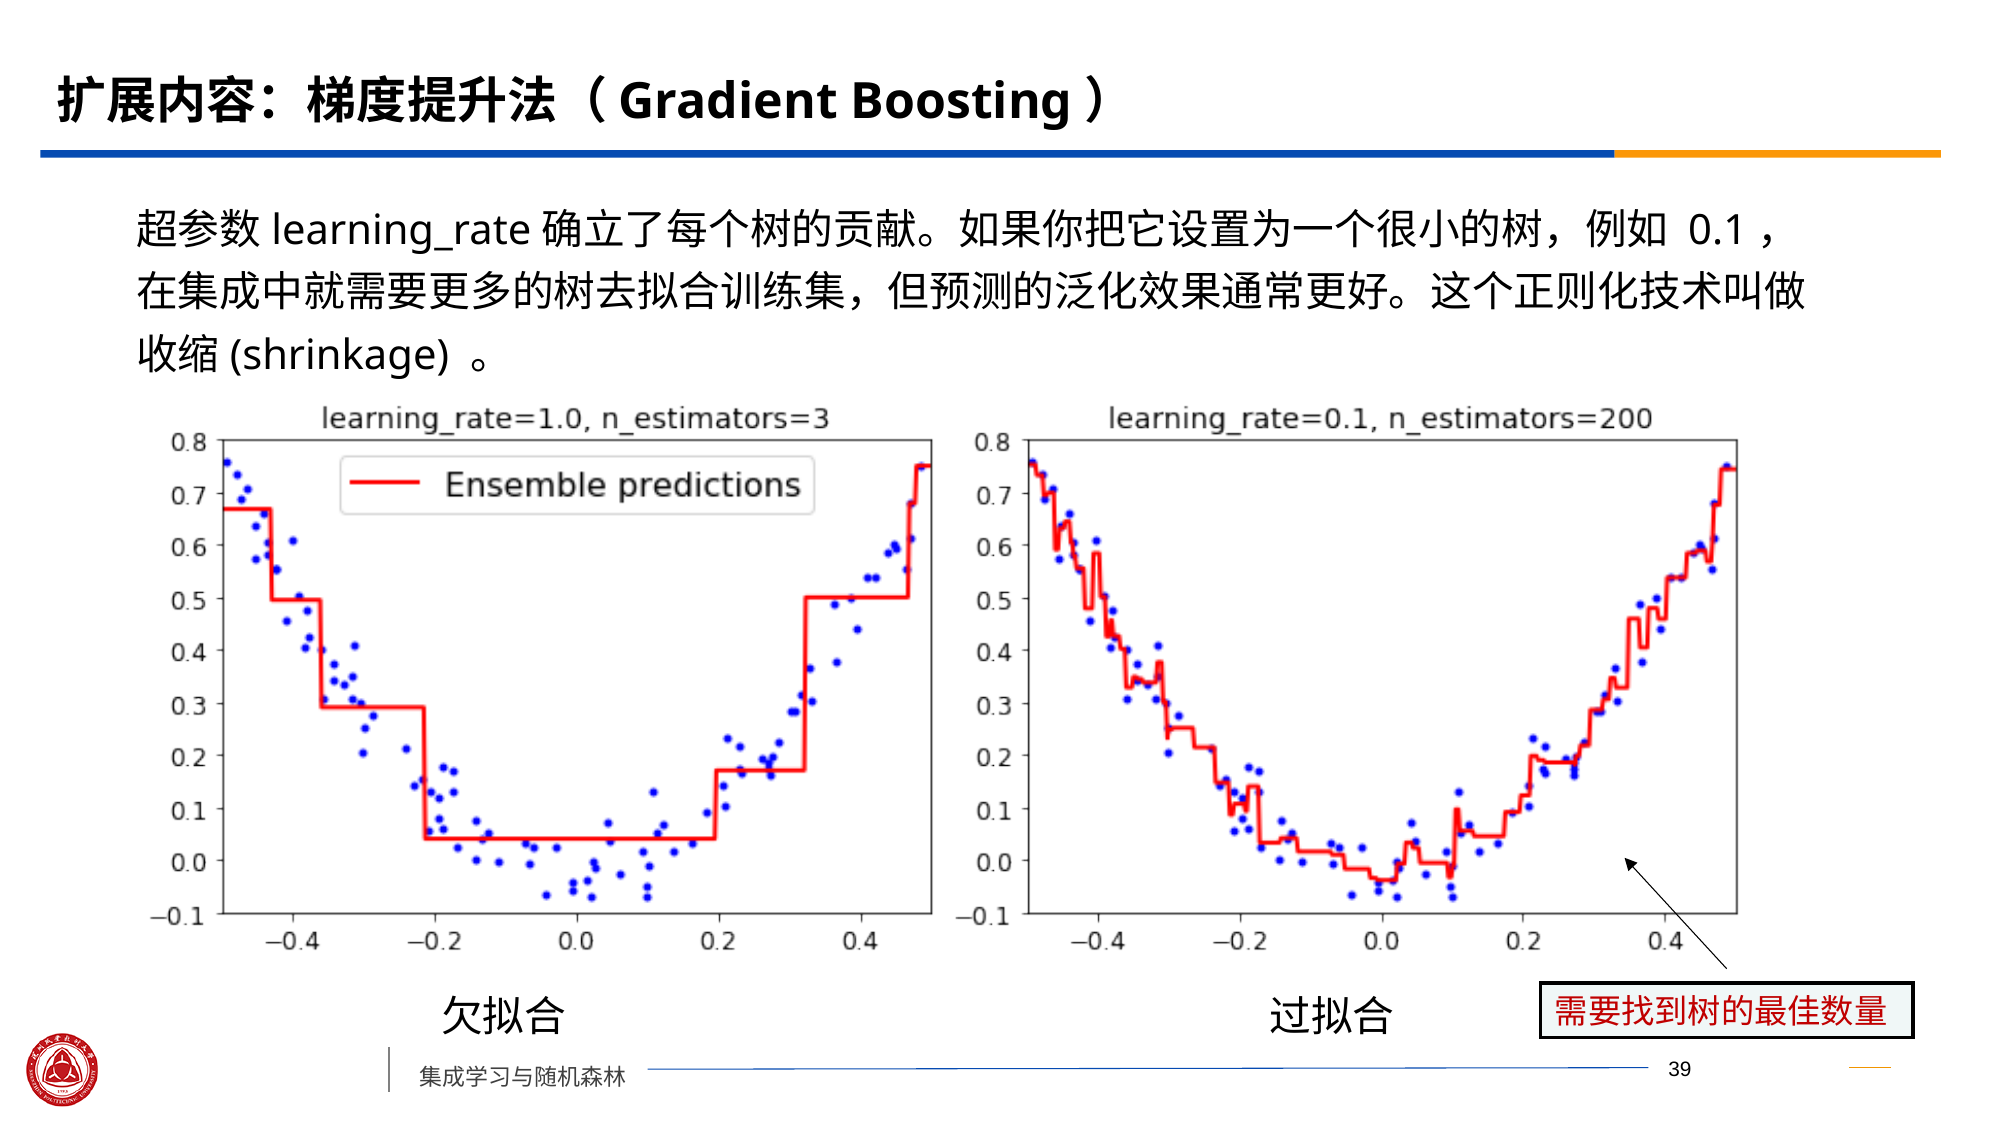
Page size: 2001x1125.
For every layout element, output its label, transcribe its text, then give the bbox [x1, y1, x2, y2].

text_box 过拟合 [1254, 982, 1635, 1048]
picture [25, 1032, 367, 1107]
text_box 超参数learning_rate确立了每个树的贡献。如果你把它设置为一个很小的树，例如 0.1，在集成中就需要更多的树去拟合训练集，但预测的泛化效果通常更好。这个正则化技术叫做收缩(shrinkage) 。 [121, 182, 1829, 479]
title 扩展内容：梯度提升法（Gradient Boosting） [41, 58, 1842, 146]
text_box 欠拟合 [426, 982, 807, 1048]
picture [134, 392, 1750, 969]
text_box 需要找到树的最佳数量 [1540, 982, 1913, 1038]
